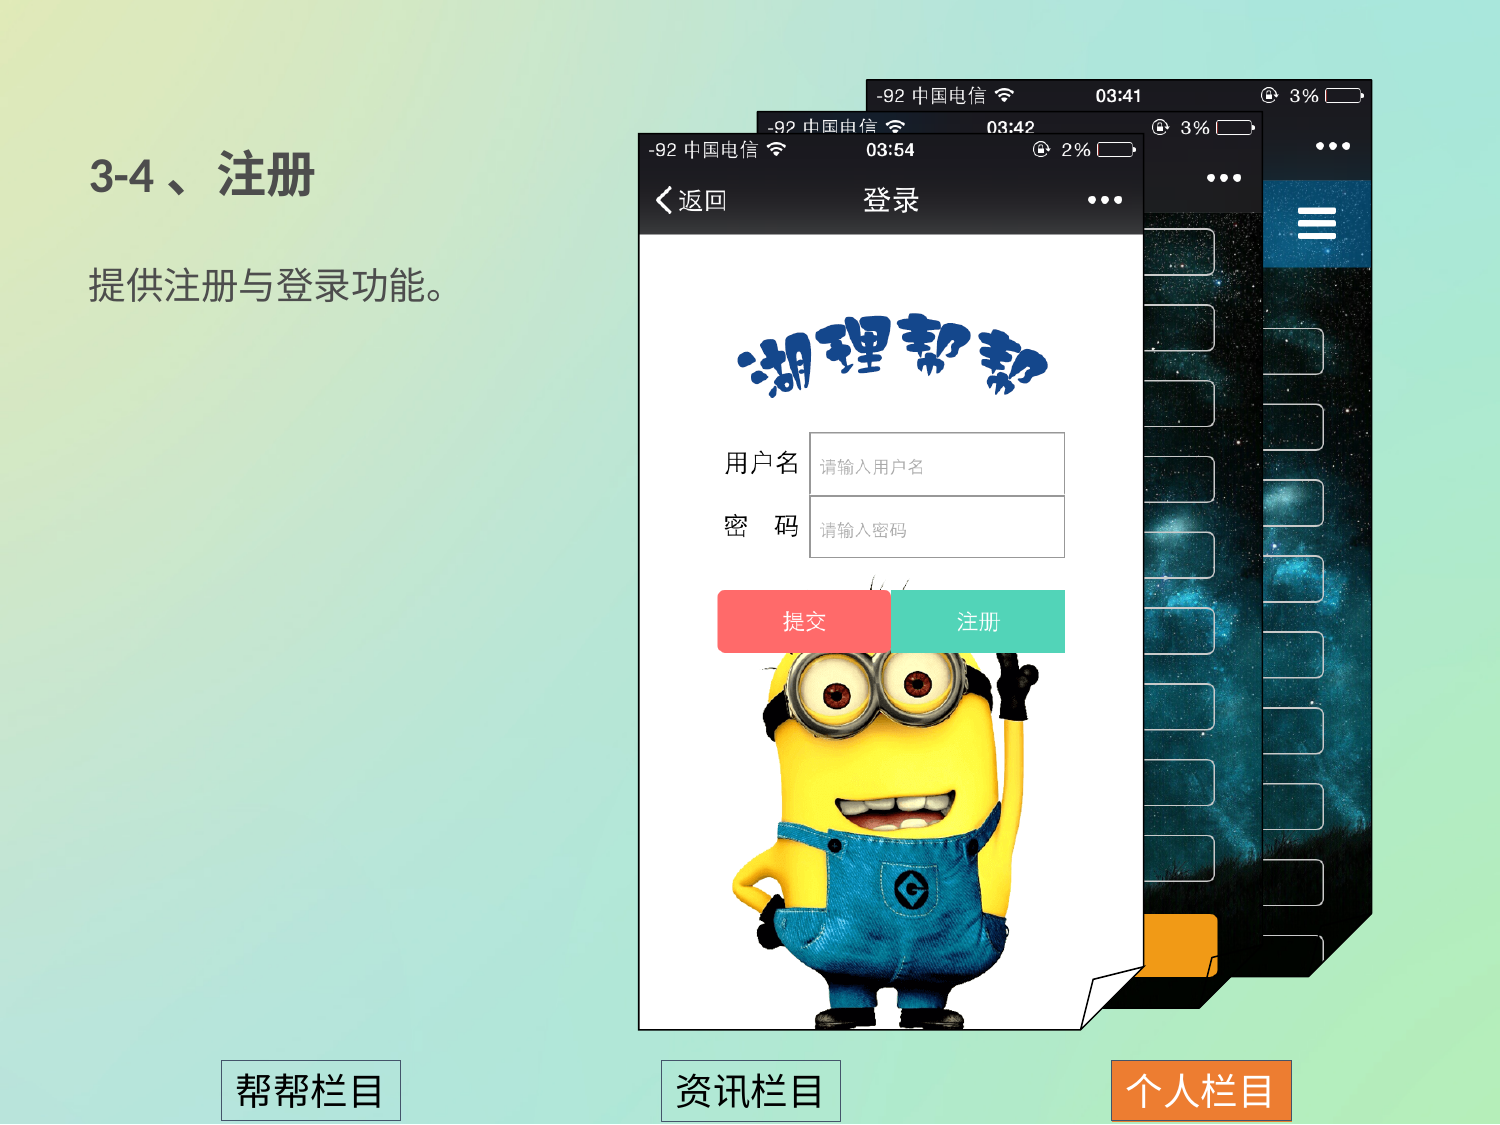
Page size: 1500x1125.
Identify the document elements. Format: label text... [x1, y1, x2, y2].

text_box 帮帮栏目 [220, 1060, 401, 1121]
text_box 3-4、注册 提供注册与登录功能。 [73, 135, 574, 315]
text_box [866, 79, 1372, 977]
text_box 资讯栏目 [660, 1060, 841, 1122]
picture [0, 0, 1500, 1124]
text_box 个人栏目 [1111, 1060, 1291, 1121]
text_box [638, 133, 1144, 1030]
text_box [757, 111, 1263, 1009]
